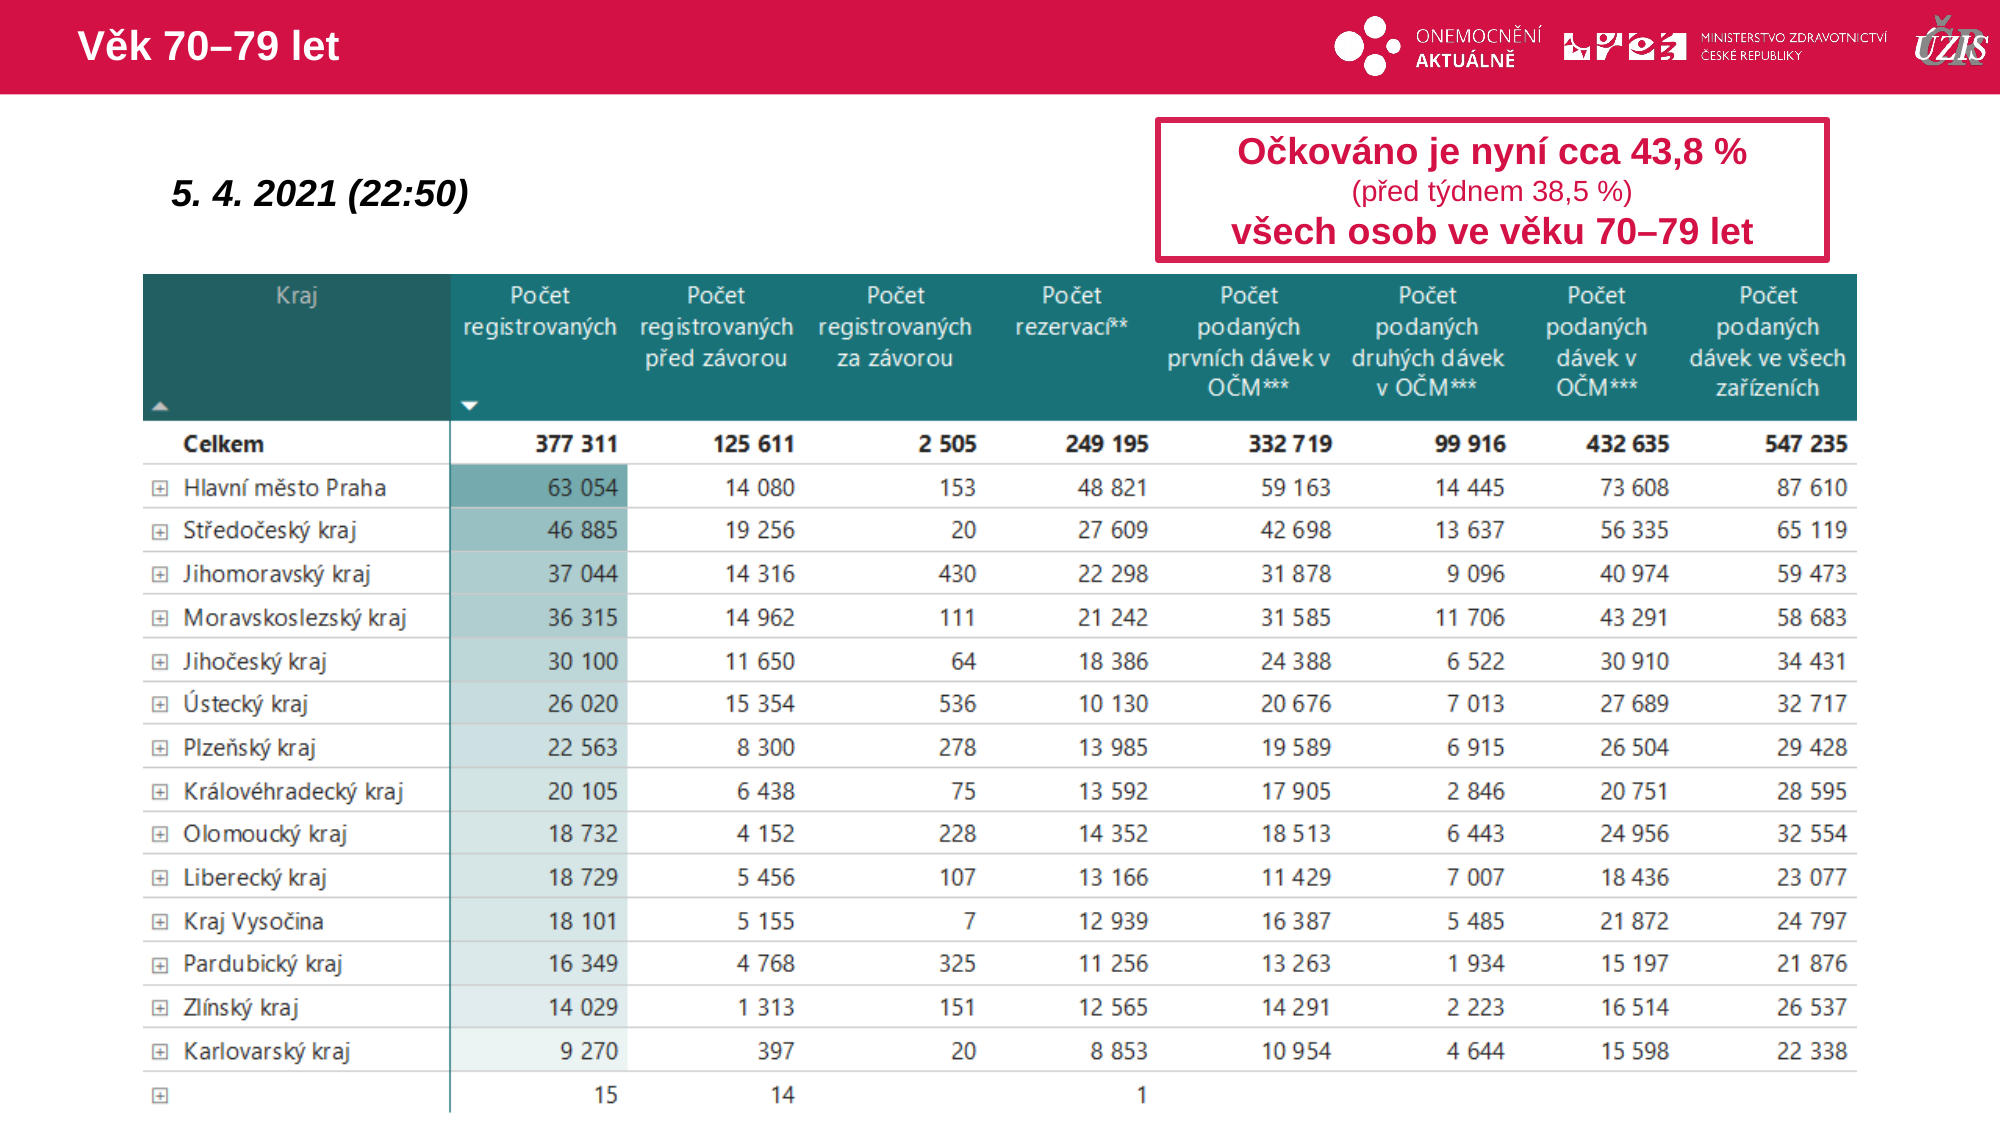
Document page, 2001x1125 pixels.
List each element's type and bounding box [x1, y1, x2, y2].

text_box [1157, 119, 1828, 260]
title [62, 0, 948, 95]
text_box [156, 161, 717, 221]
picture [1334, 16, 1542, 76]
picture [1563, 31, 1888, 60]
picture [1915, 15, 1989, 66]
picture [143, 274, 1857, 1116]
